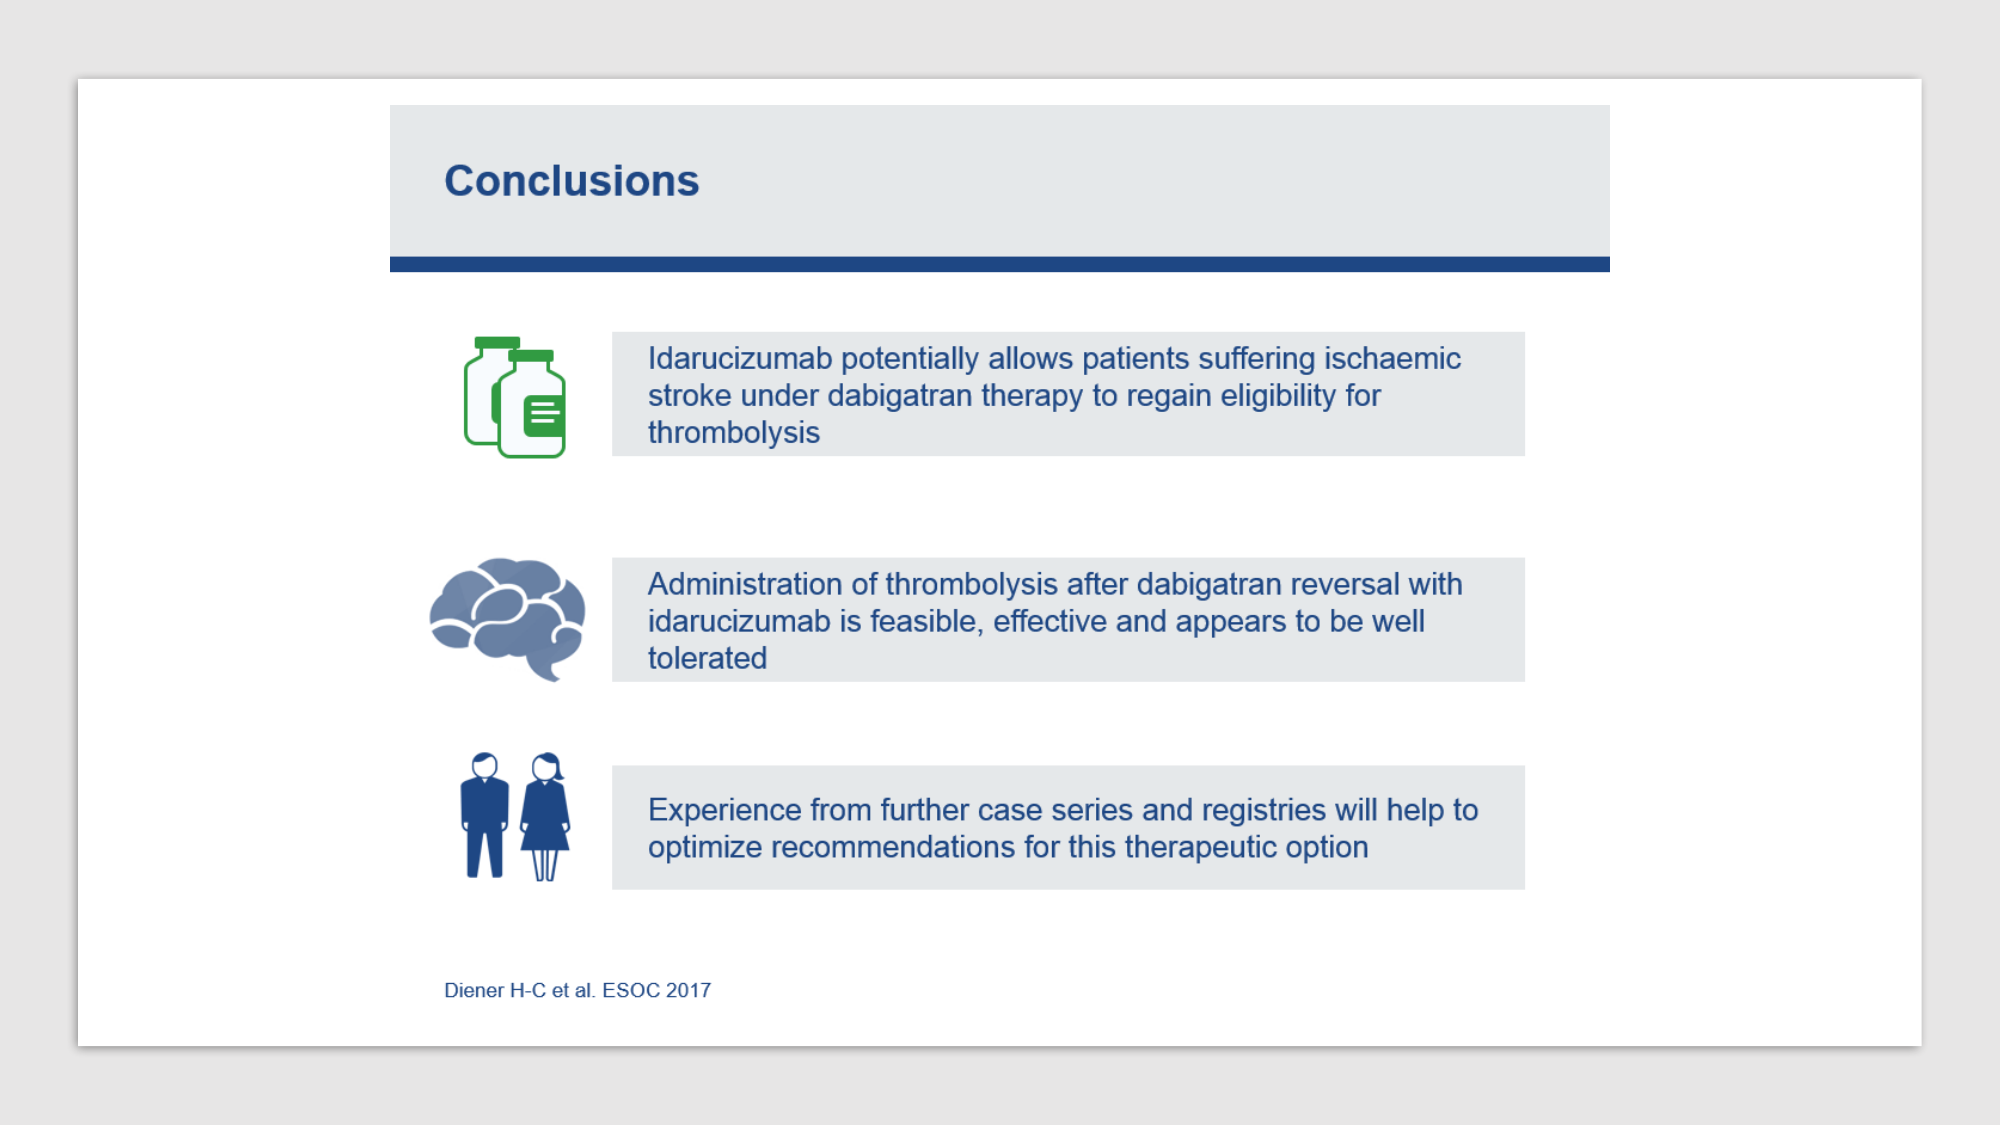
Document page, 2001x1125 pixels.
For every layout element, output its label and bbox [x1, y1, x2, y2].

text_box [0, 0, 2000, 1125]
picture [390, 105, 1610, 1020]
text_box [77, 78, 1923, 1047]
